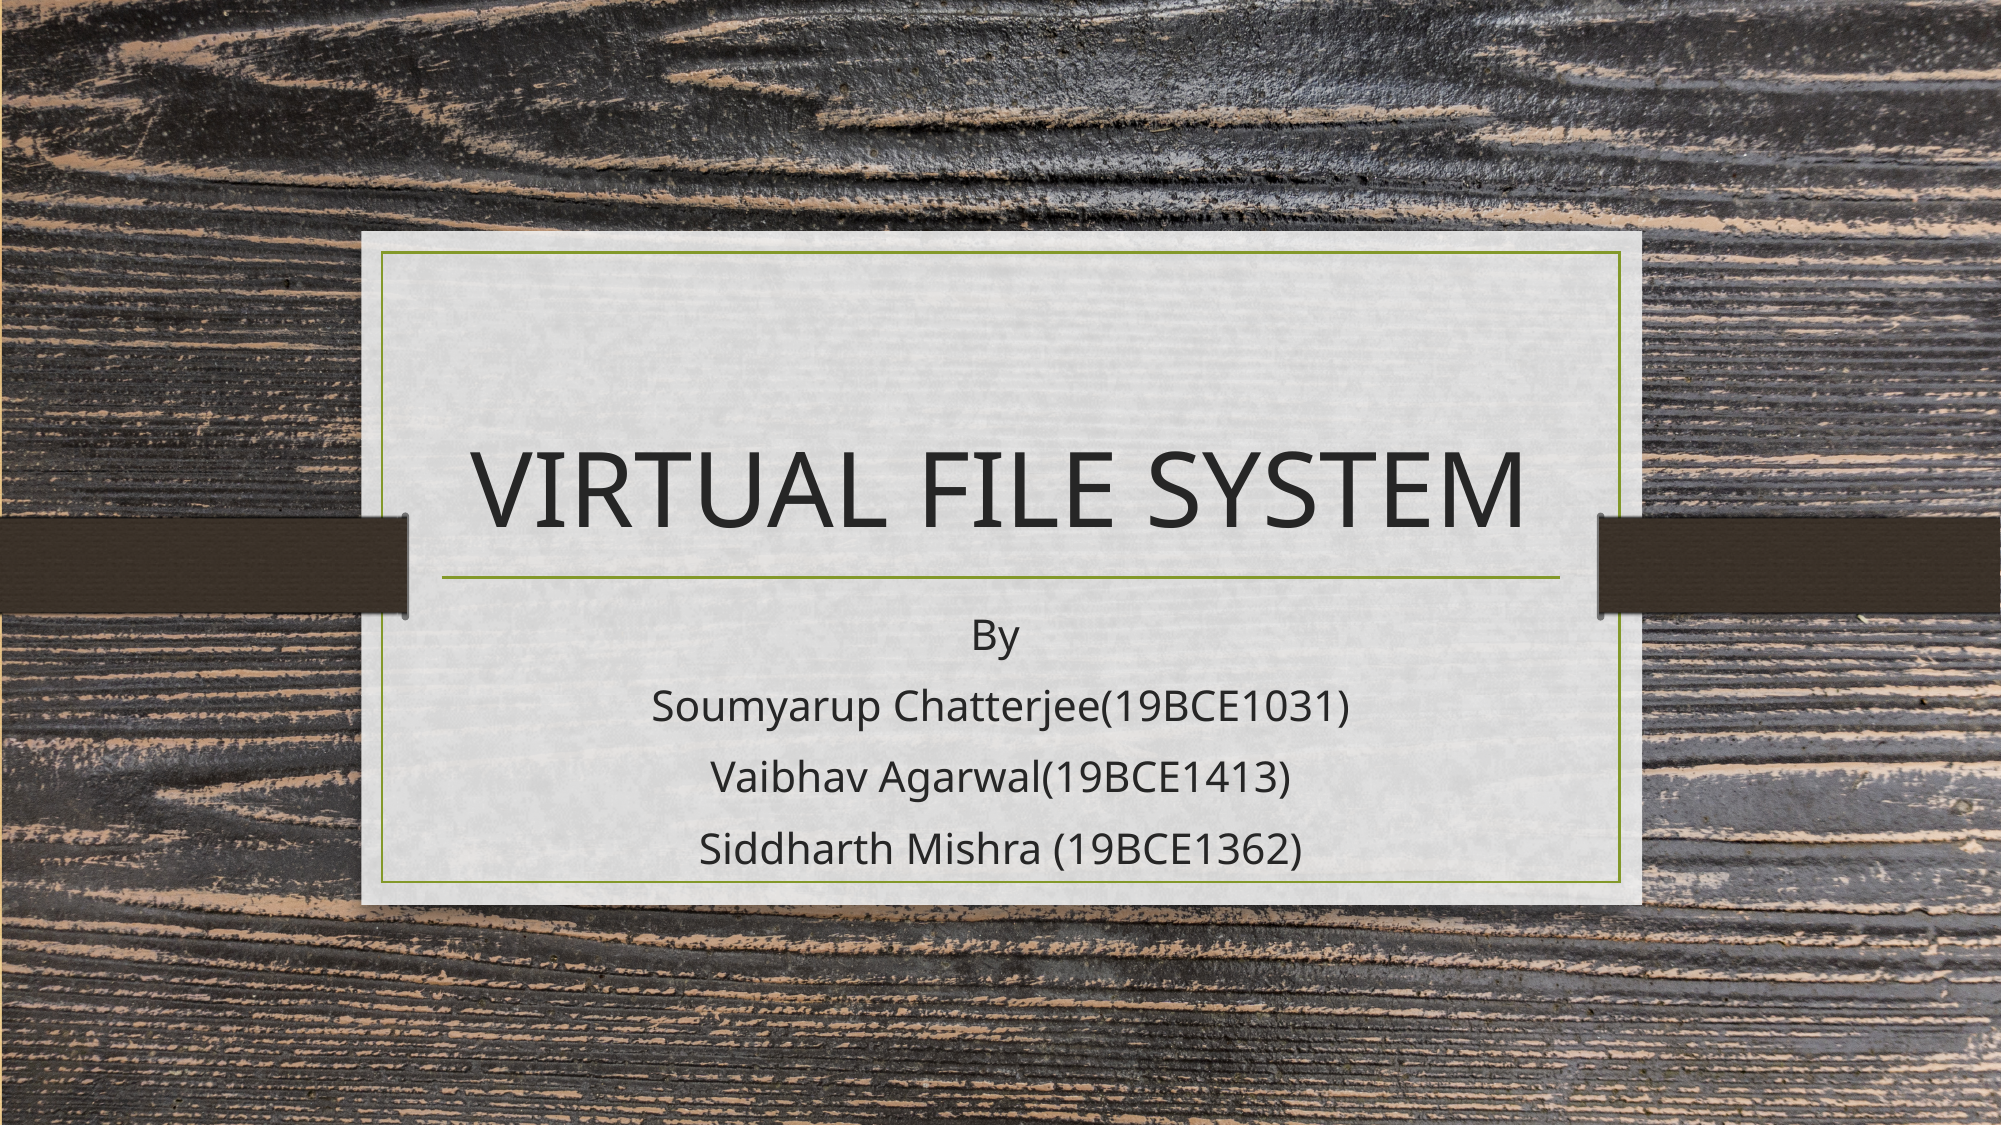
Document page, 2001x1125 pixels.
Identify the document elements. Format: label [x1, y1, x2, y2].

text_box [0, 512, 2000, 621]
picture [0, 0, 2001, 1125]
